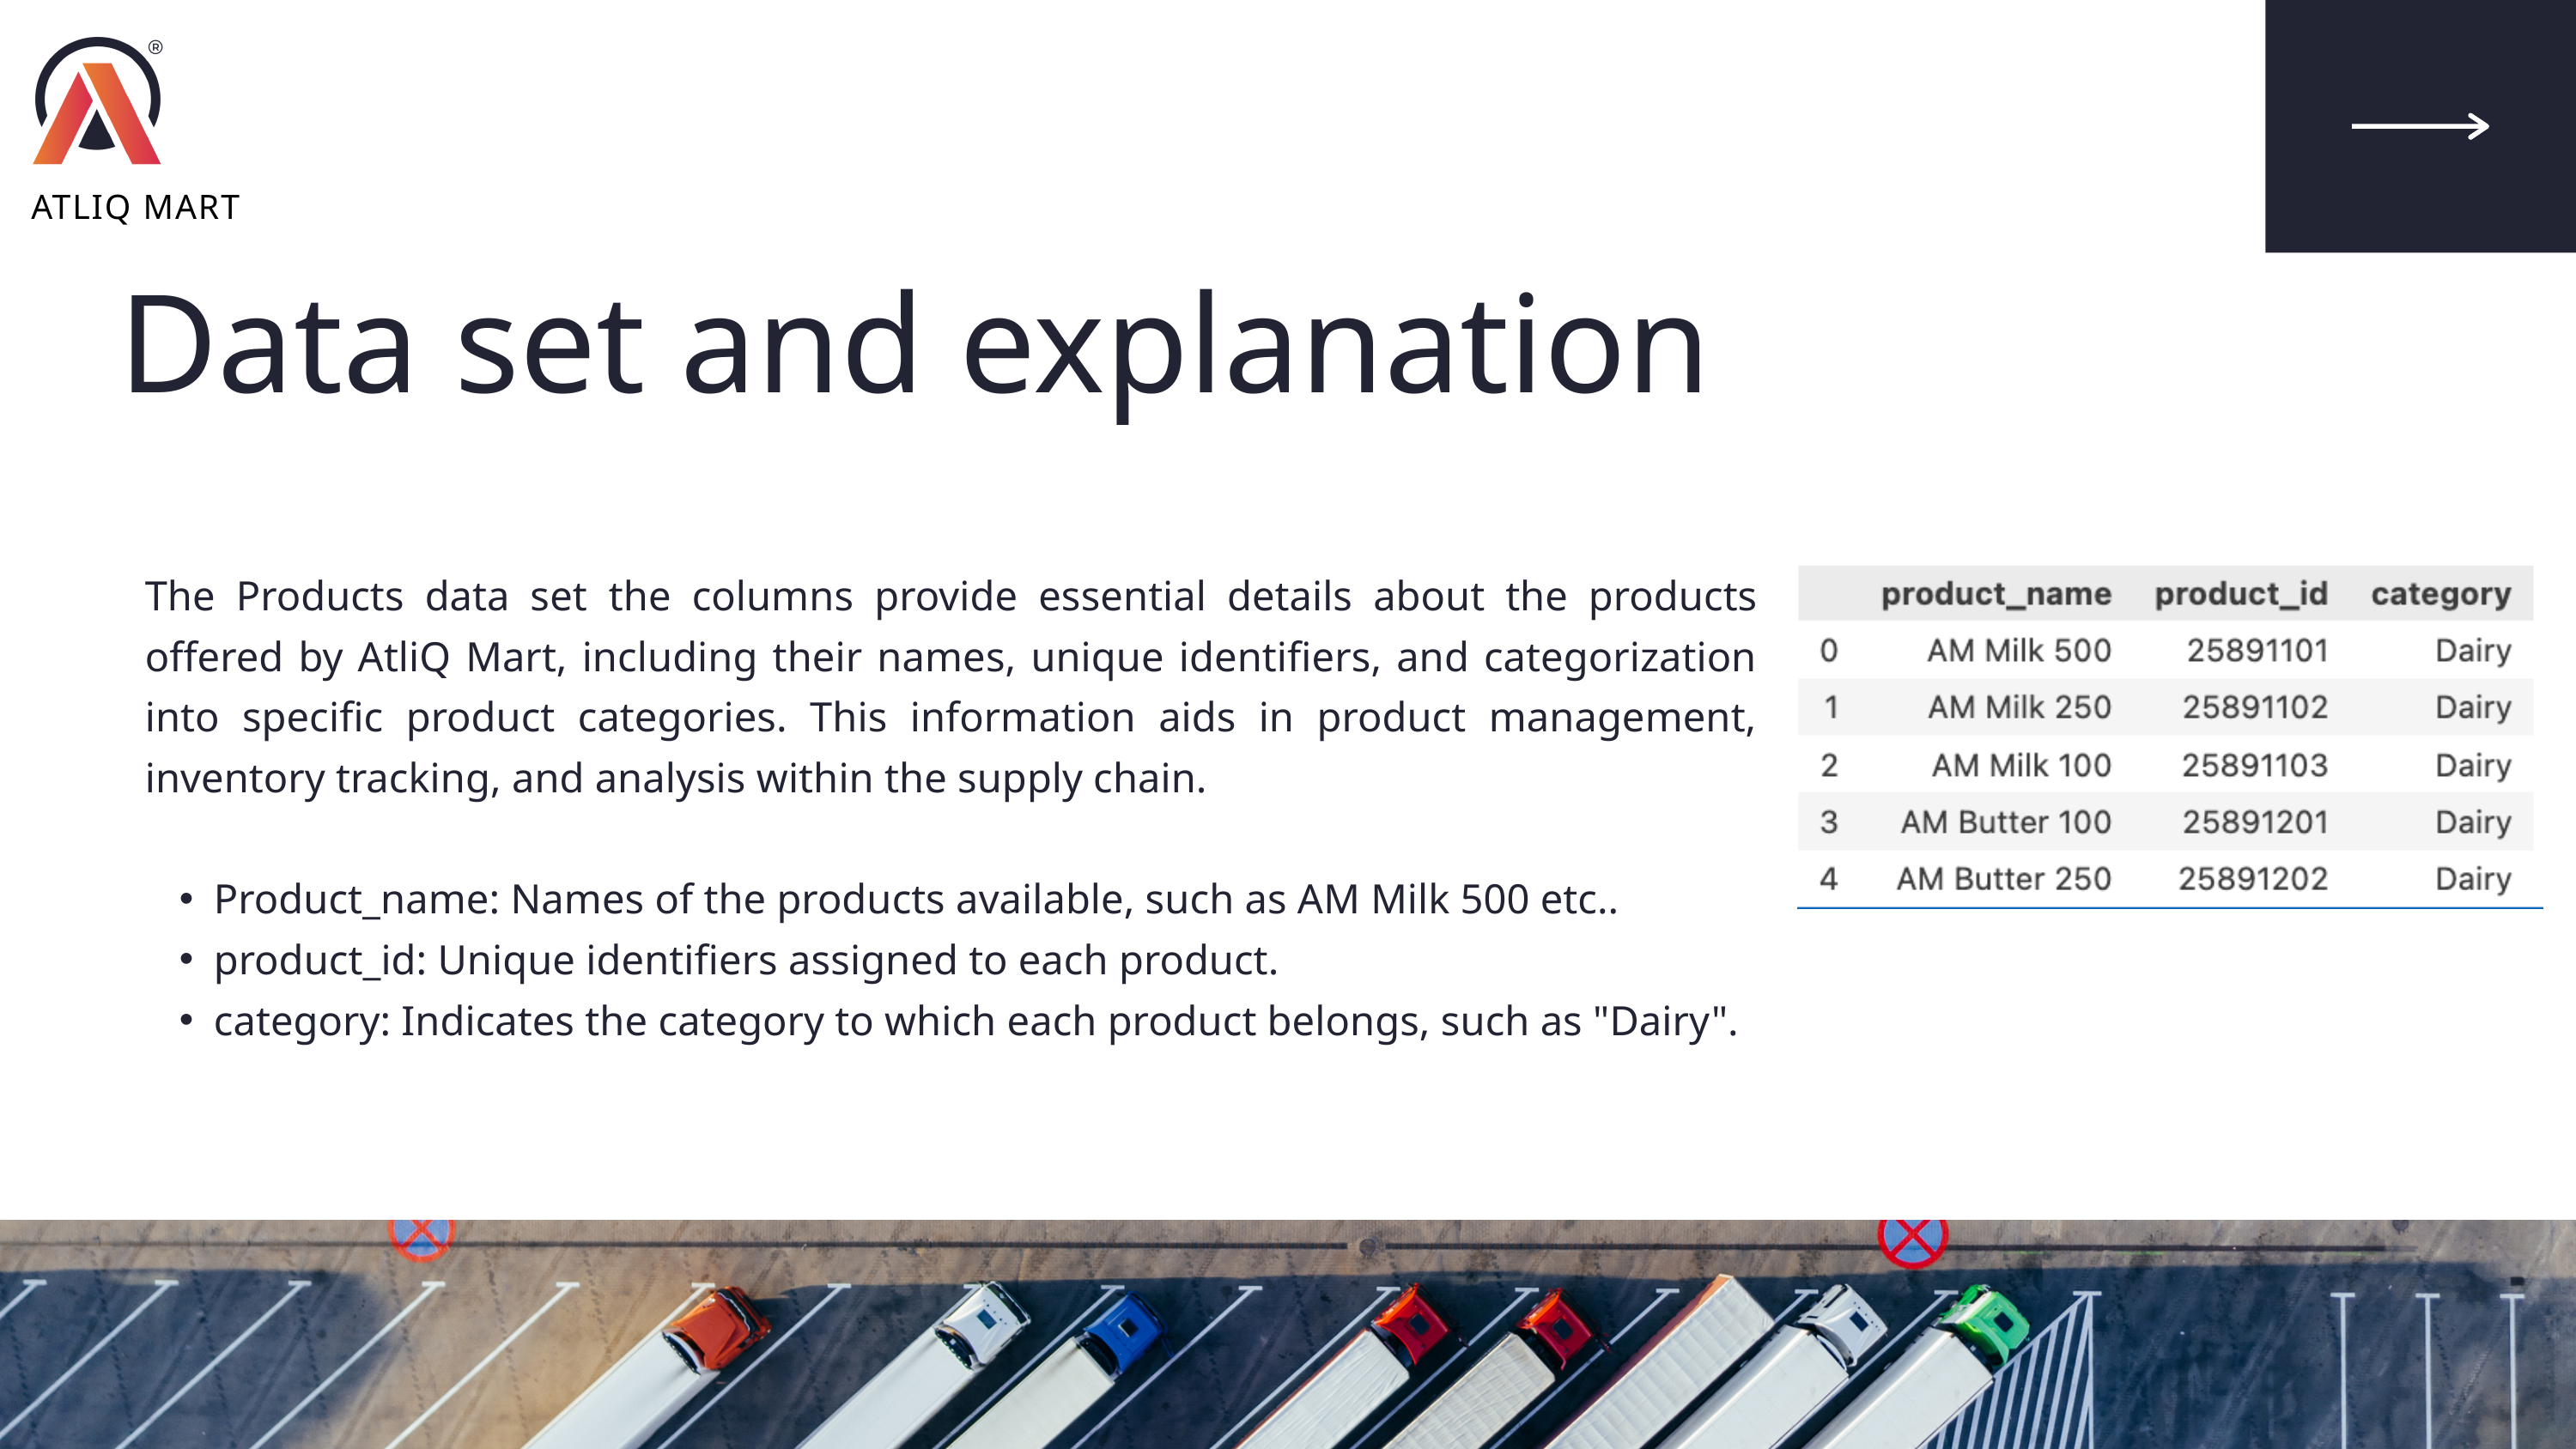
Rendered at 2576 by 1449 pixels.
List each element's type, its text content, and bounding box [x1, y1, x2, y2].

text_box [2351, 112, 2490, 141]
text_box [1797, 566, 2543, 909]
text_box [2265, 0, 2576, 253]
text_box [0, 1220, 2576, 1449]
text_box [31, 33, 727, 224]
text_box Data set and explanation [118, 243, 2058, 421]
text_box The Products data set the columns provide essential details about the products offered by AtliQ Mart, including their names, unique identifiers, and categorization into specific product categories. This information aids in product management, inventory tracking, and analysis within the supply chain. Product_name: Names of the products available, such as AM Milk 500 etc.. product_id: Unique identifiers assigned to each product. category: Indicates the category to which each product belongs, such as "Dairy". [144, 558, 1760, 1044]
